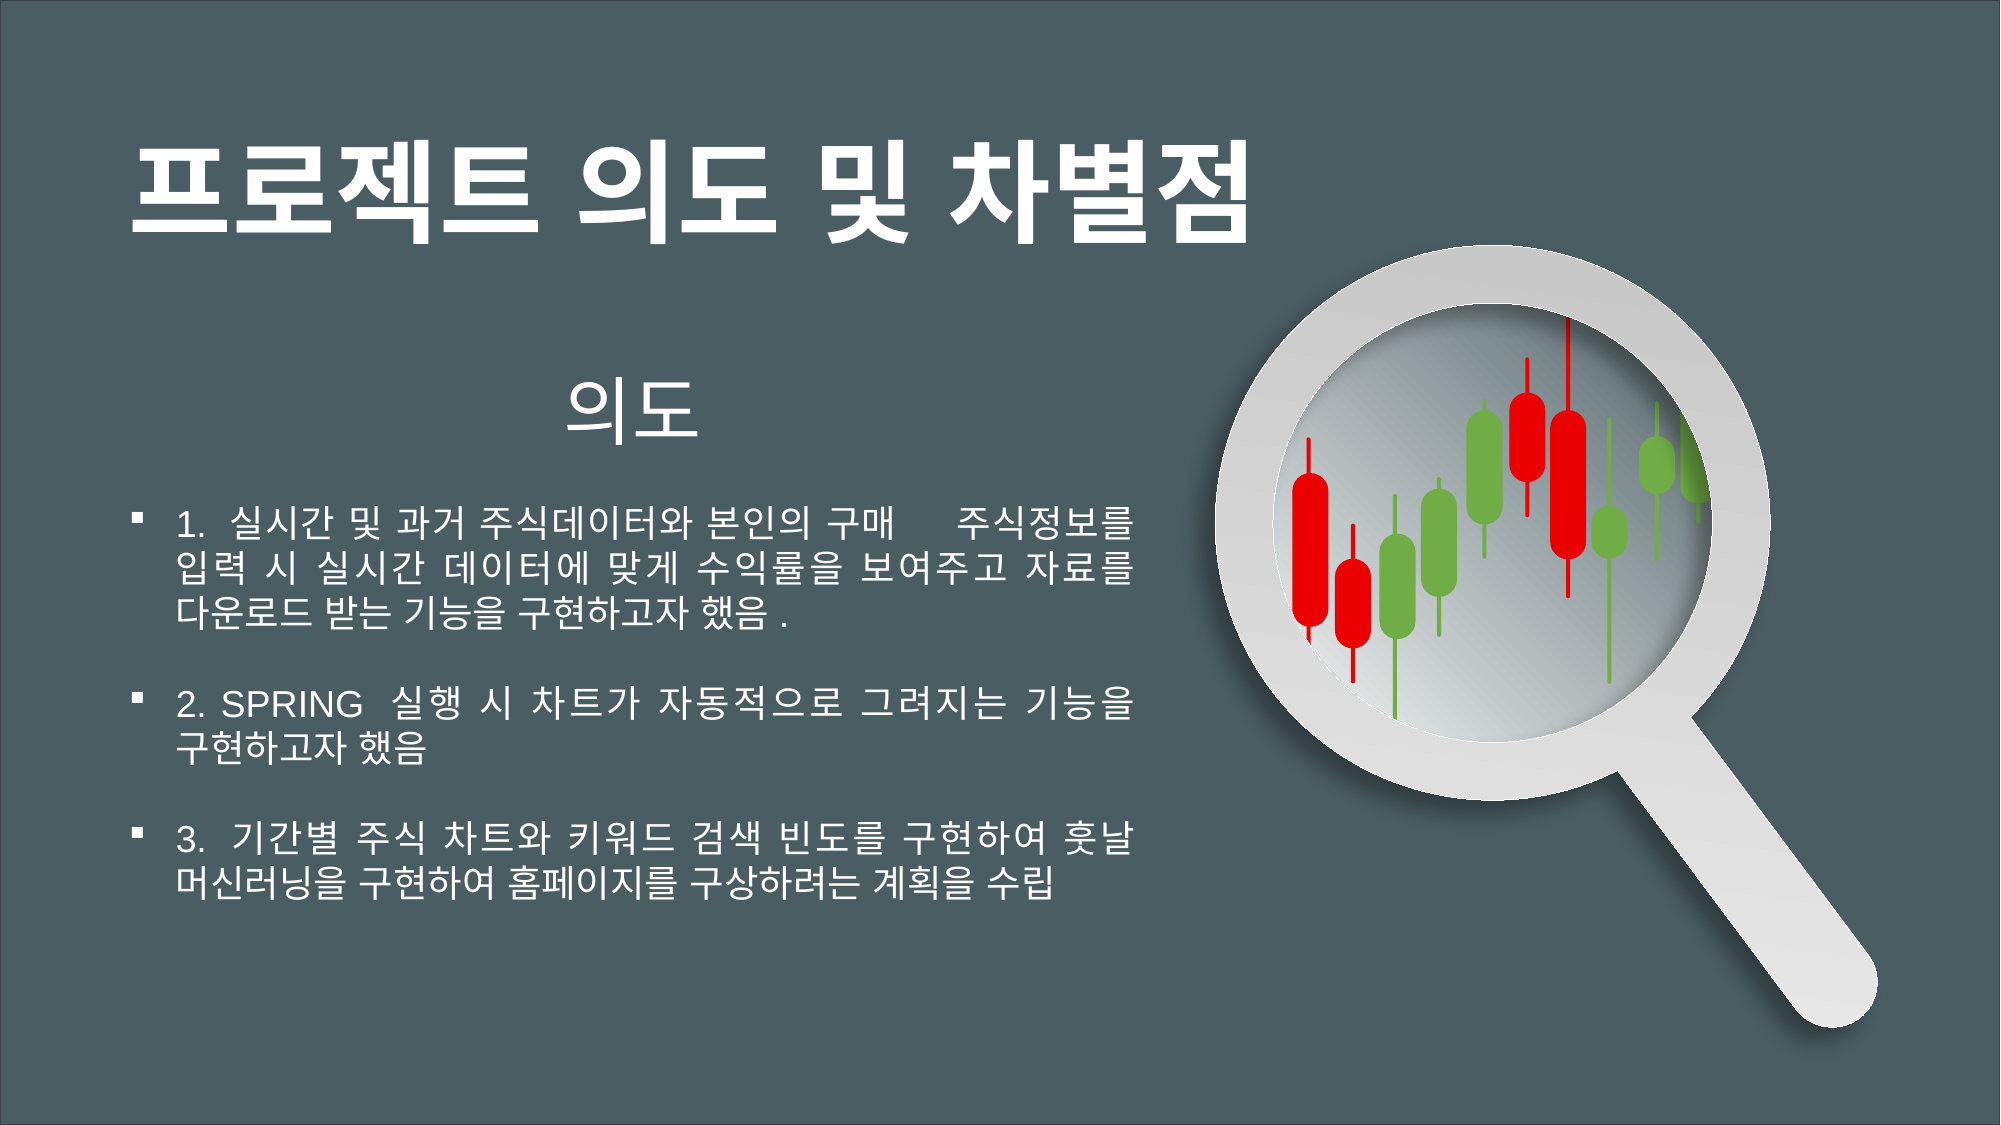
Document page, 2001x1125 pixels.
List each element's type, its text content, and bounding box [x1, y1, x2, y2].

text_box [0, 0, 2000, 1125]
text_box 의도 1. 실시간 및 과거 주식데이터와 본인의 구매 주식정보를 입력 시 실시간 데이터에 맞게 수익률을 보여주고 자료를 다운로드 받는 기능을 구현하고자 했음. 2. SPRING 실행 시 차트가 자동적으로 그려지는 기능을 구현하고자 했음 3. 기간별 주식 차트와 키워드 검색 빈도를 구현하여 훗날 머신러닝을 구현하여 홈페이지를 구상하려는 계획을 수립 [114, 357, 1151, 913]
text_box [1253, 211, 1872, 1106]
text_box 프로젝트 의도 및 차별점 [114, 115, 1411, 265]
